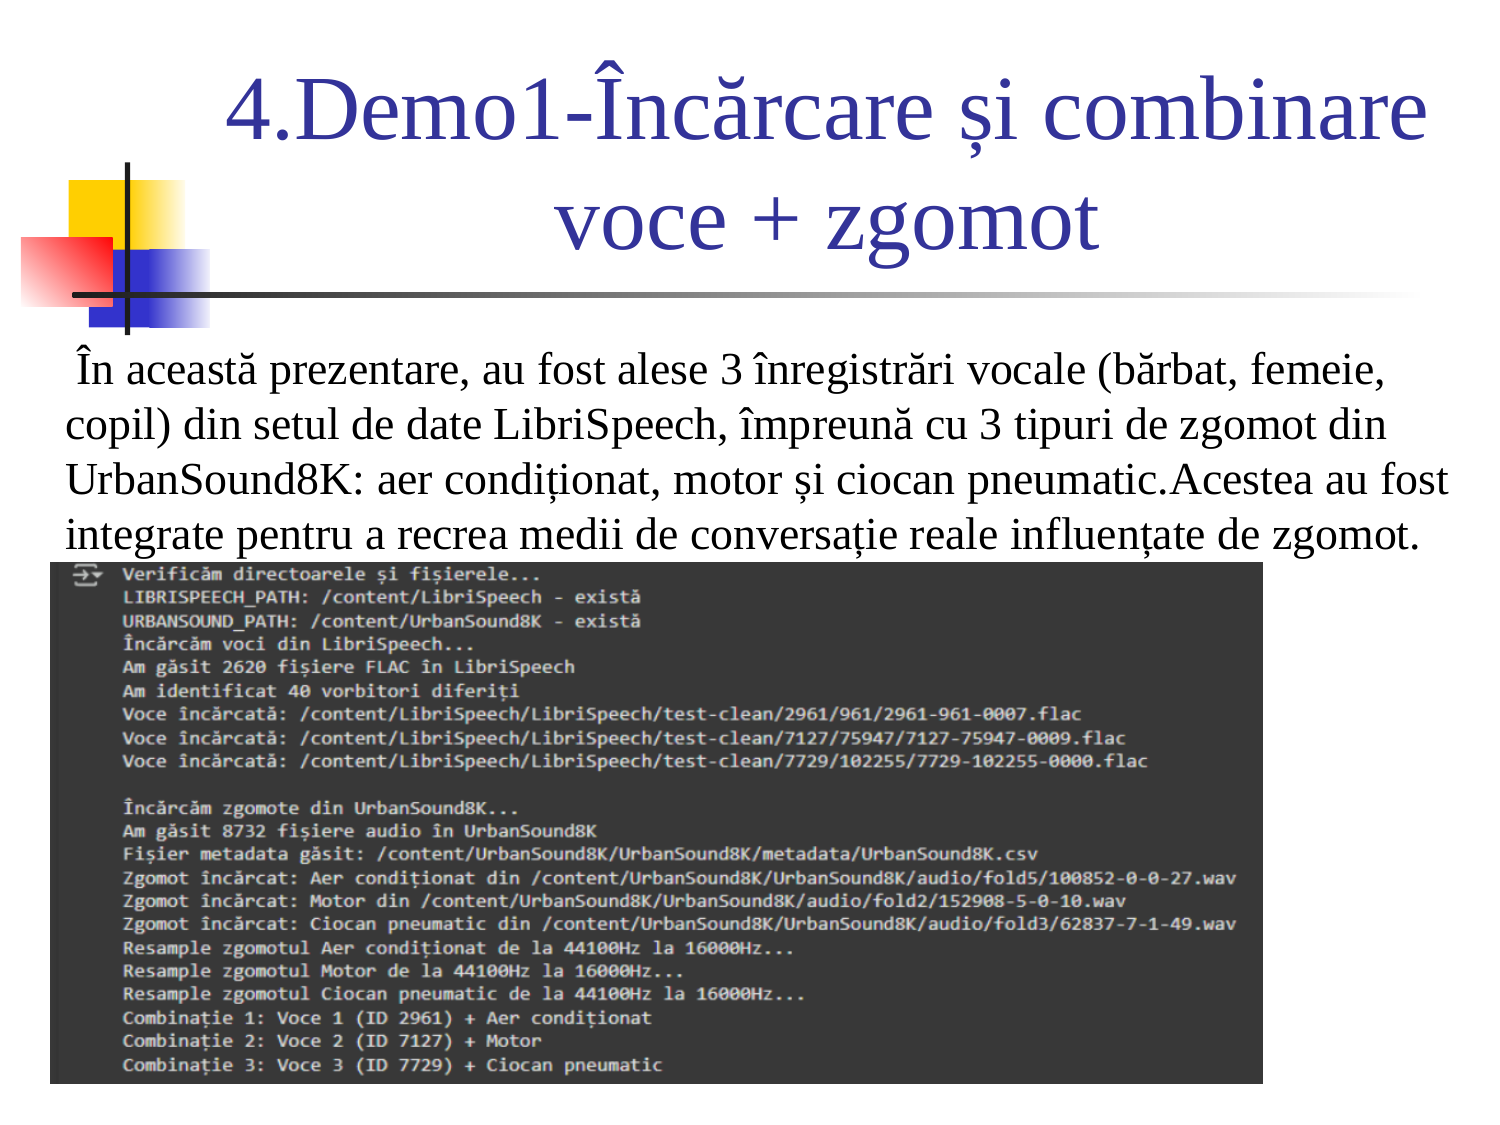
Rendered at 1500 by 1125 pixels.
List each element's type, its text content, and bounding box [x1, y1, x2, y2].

picture [49, 562, 1263, 1084]
title 4.Demo1-Încărcare și combinare voce + zgomot [188, 35, 1468, 275]
list În această prezentare, au fost alese 3 înregistrări vocale (bărbat, femeie, copil) din setul de date LibriSpeech, împreună cu 3 tipuri de zgomot din UrbanSound8K: aer condiționat, motor și ciocan pneumatic.Acestea au fost integrate pentru a recrea medii de conversație reale influențate de zgomot. [50, 331, 1469, 1075]
